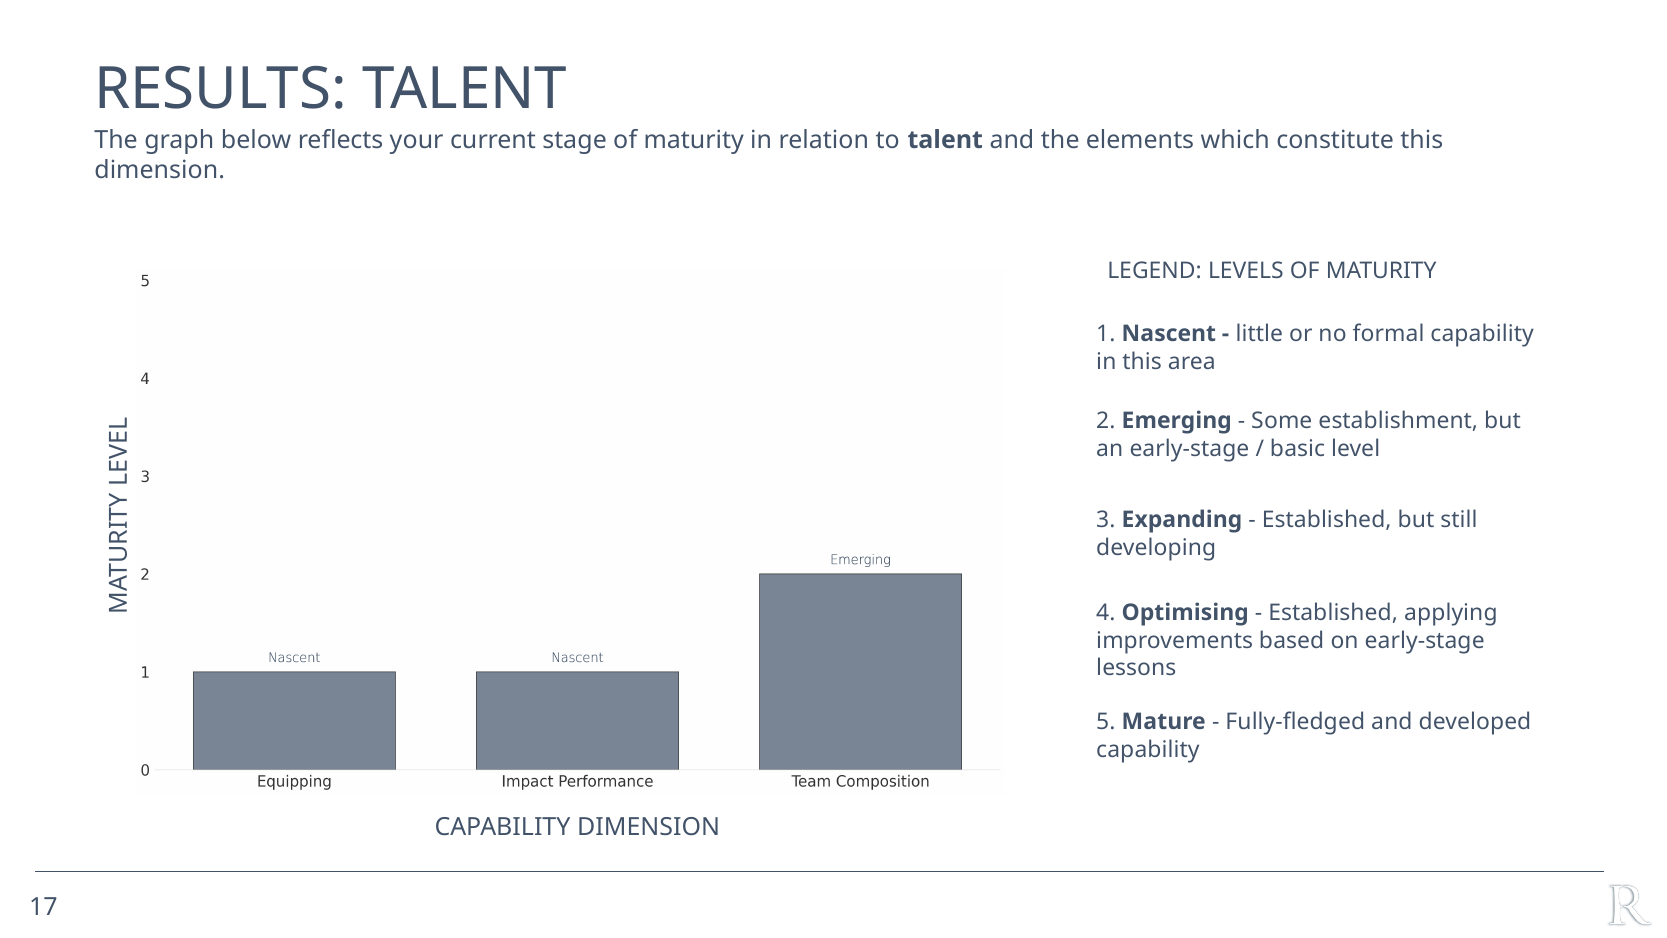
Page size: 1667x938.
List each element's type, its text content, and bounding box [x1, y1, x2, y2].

picture [1605, 882, 1654, 928]
text_box Maturity level [94, 265, 140, 767]
text_box 2. Emerging - Some establishment, but an early-stage / basic level [1081, 398, 1568, 468]
picture [134, 269, 1006, 796]
text_box 5. Mature - Fully-fledged and developed capability [1081, 699, 1568, 770]
slide_number 17 [7, 882, 80, 933]
text_box Capability Dimension [191, 803, 964, 849]
text_box The graph below reflects your current stage of maturity in relation to talent and the elements which constitute this dimension. [79, 115, 1588, 171]
text_box Legend: Levels of maturity [1092, 248, 1579, 291]
text_box 1. Nascent - little or no formal capability in this area [1081, 311, 1568, 382]
text_box 3. Expanding - Established, but still developing [1081, 497, 1568, 567]
text_box 4. Optimising - Established, applying improvements based on early-stage lessons [1081, 590, 1568, 688]
title Results: TALENT [79, 25, 1588, 115]
